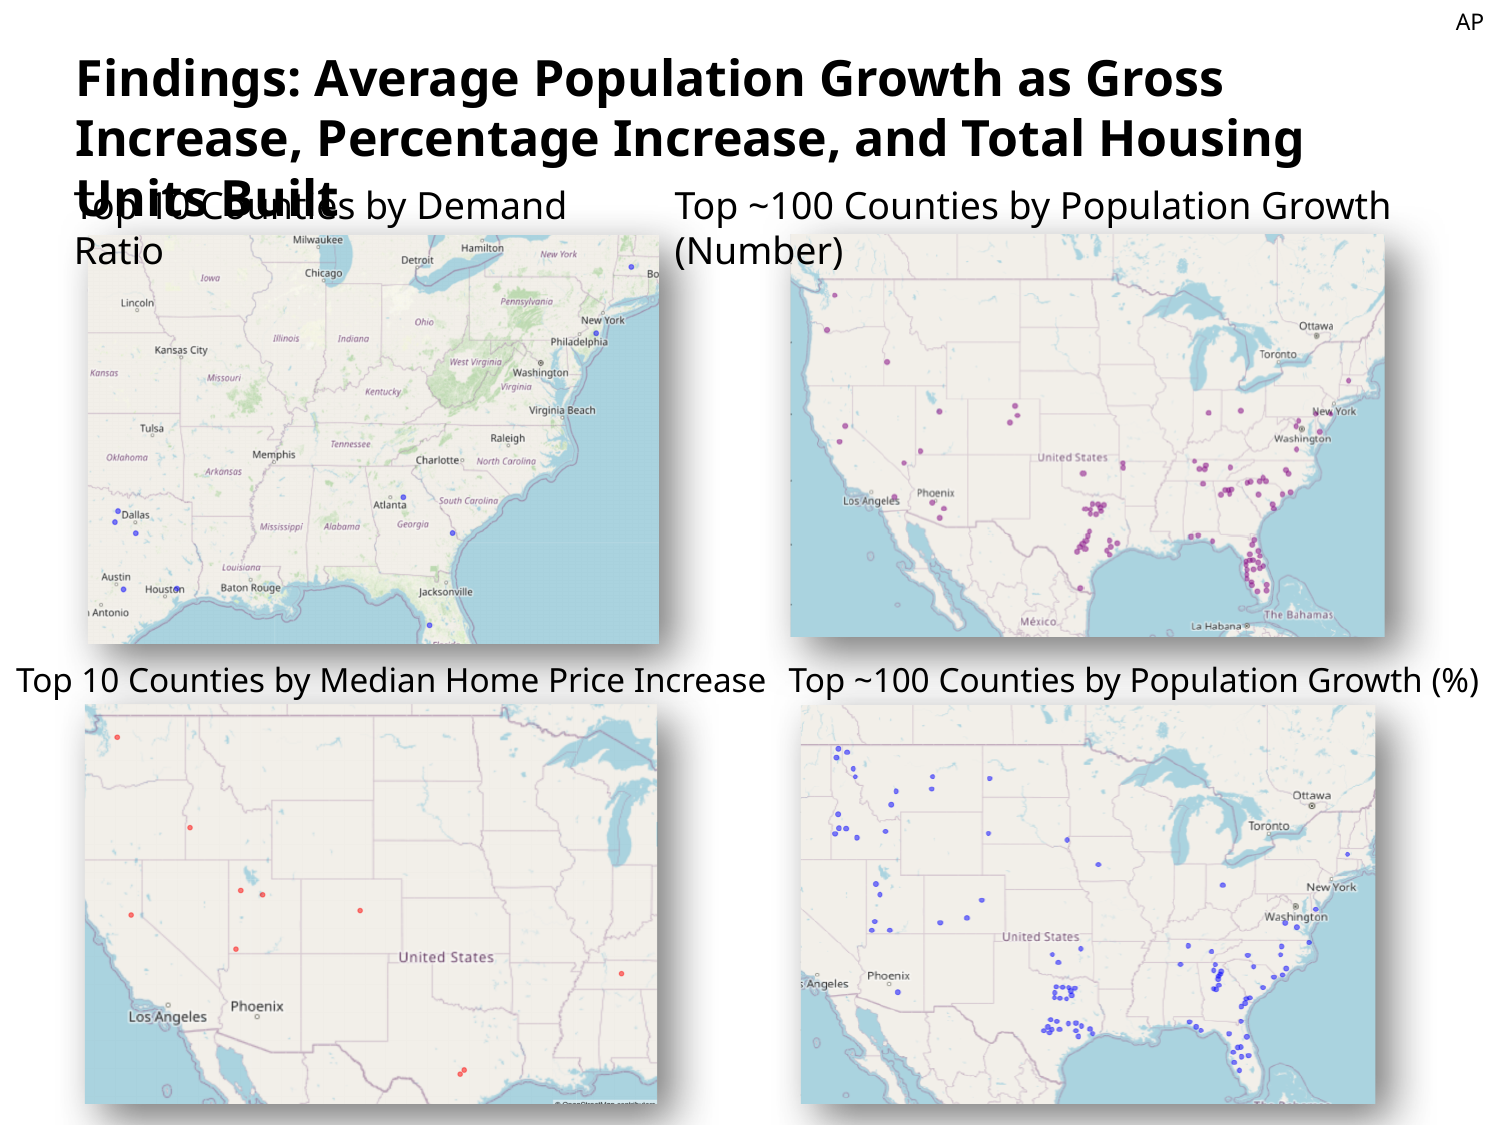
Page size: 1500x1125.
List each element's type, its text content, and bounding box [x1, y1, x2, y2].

text_box AP [1441, 0, 1500, 43]
picture [87, 234, 660, 644]
picture [800, 704, 1376, 1105]
text_box Top ~100 Counties by Population Growth (Number) [659, 174, 1500, 280]
picture [84, 703, 658, 1105]
text_box Findings: Average Population Growth as Gross Increase, Percentage Increase, and Total Housing Units Built [60, 38, 1429, 174]
text_box Top 10 Counties by Median Home Price Increase [1, 651, 773, 707]
picture [789, 234, 1386, 637]
text_box Top ~100 Counties by Population Growth (%) [773, 651, 1500, 707]
text_box Top 10 Counties by Demand Ratio [58, 174, 659, 280]
